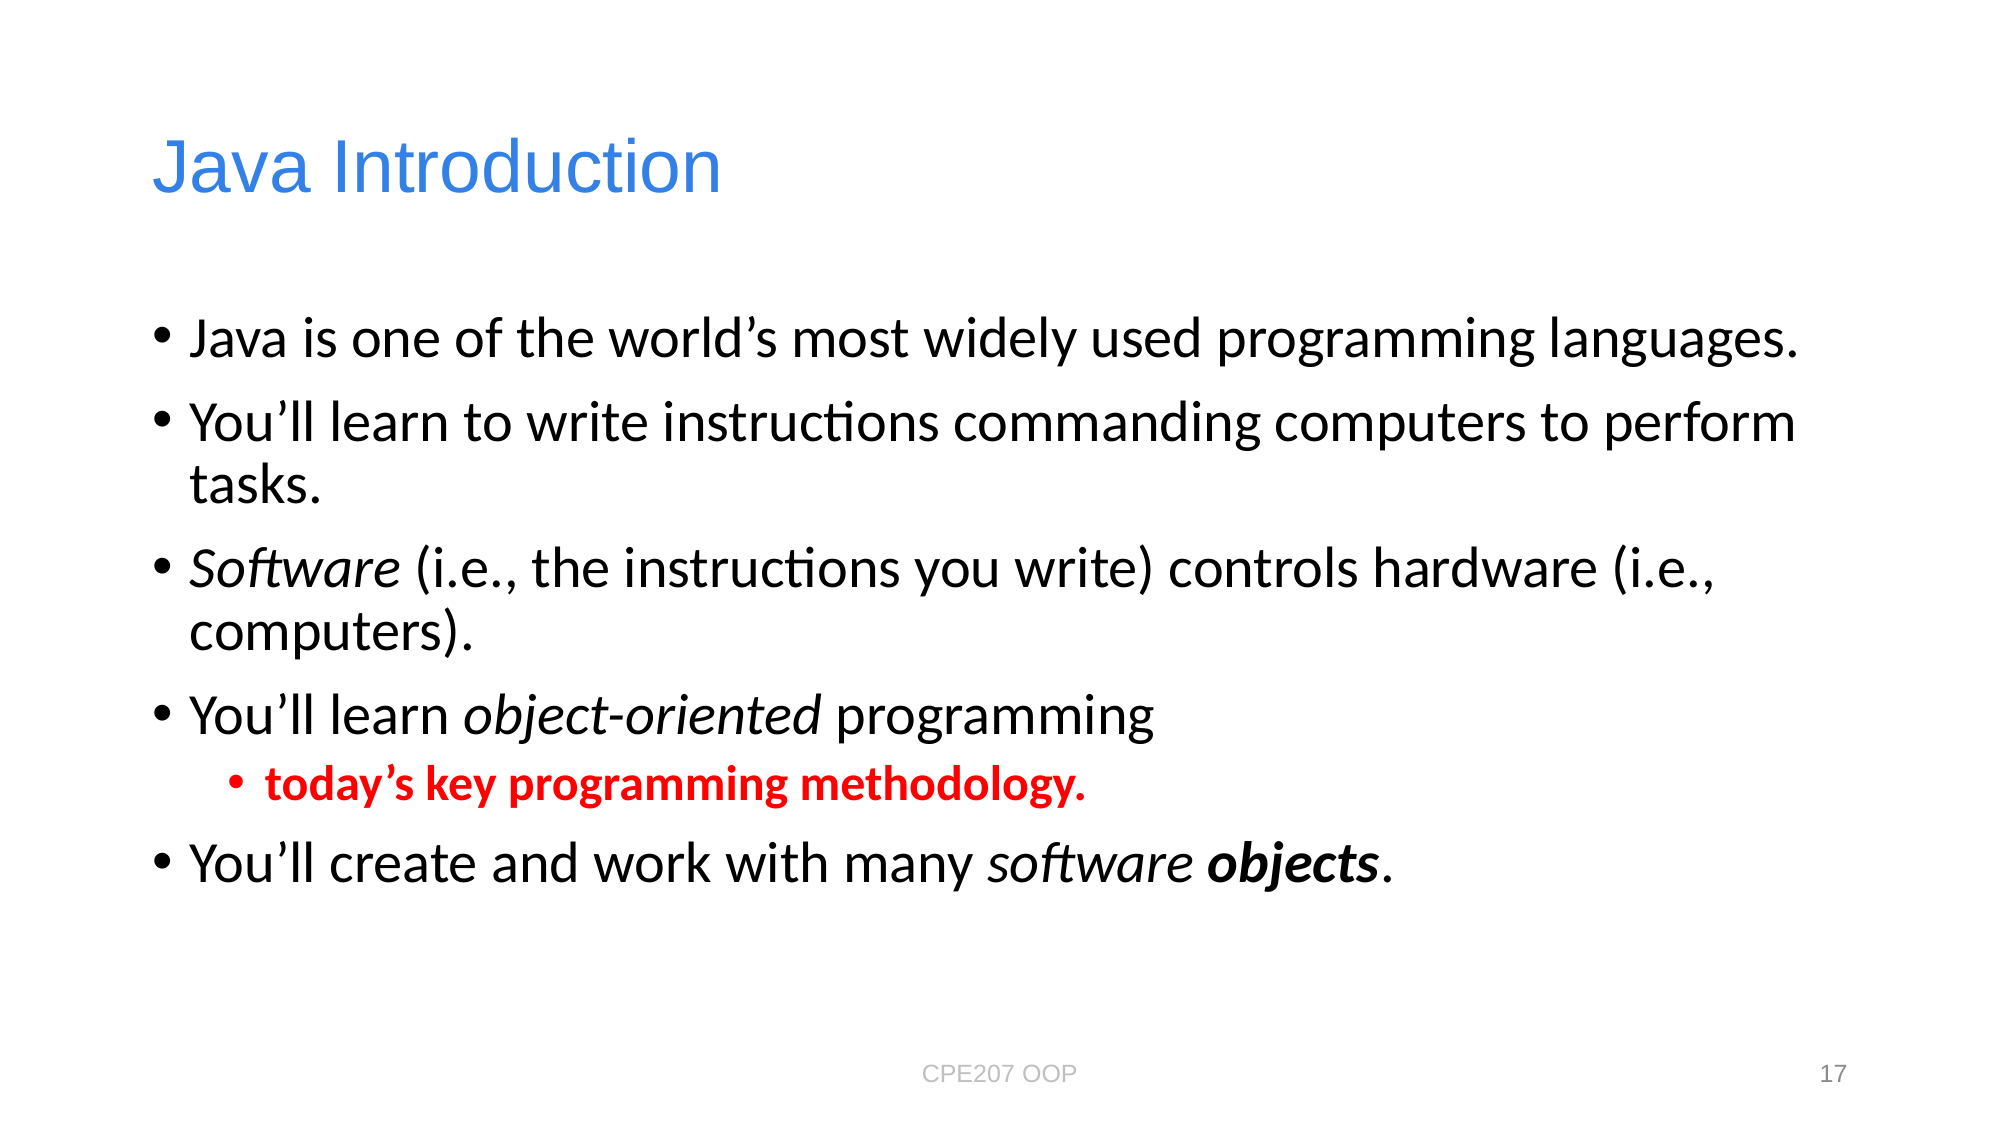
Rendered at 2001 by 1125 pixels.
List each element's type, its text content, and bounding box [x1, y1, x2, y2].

slide_number 17 [1412, 1042, 1863, 1103]
footer CPE207 OOP [662, 1042, 1338, 1103]
title Java Introduction [137, 59, 1863, 278]
list Java is one of the world’s most widely used programming languages. You’ll learn to write instructions commanding computers to perform tasks. Software (i.e., the instructions you write) controls hardware (i.e., computers). You’ll learn object-oriented programming today’s key programming methodology. You’ll create and work with many software objects. [137, 299, 1863, 1014]
